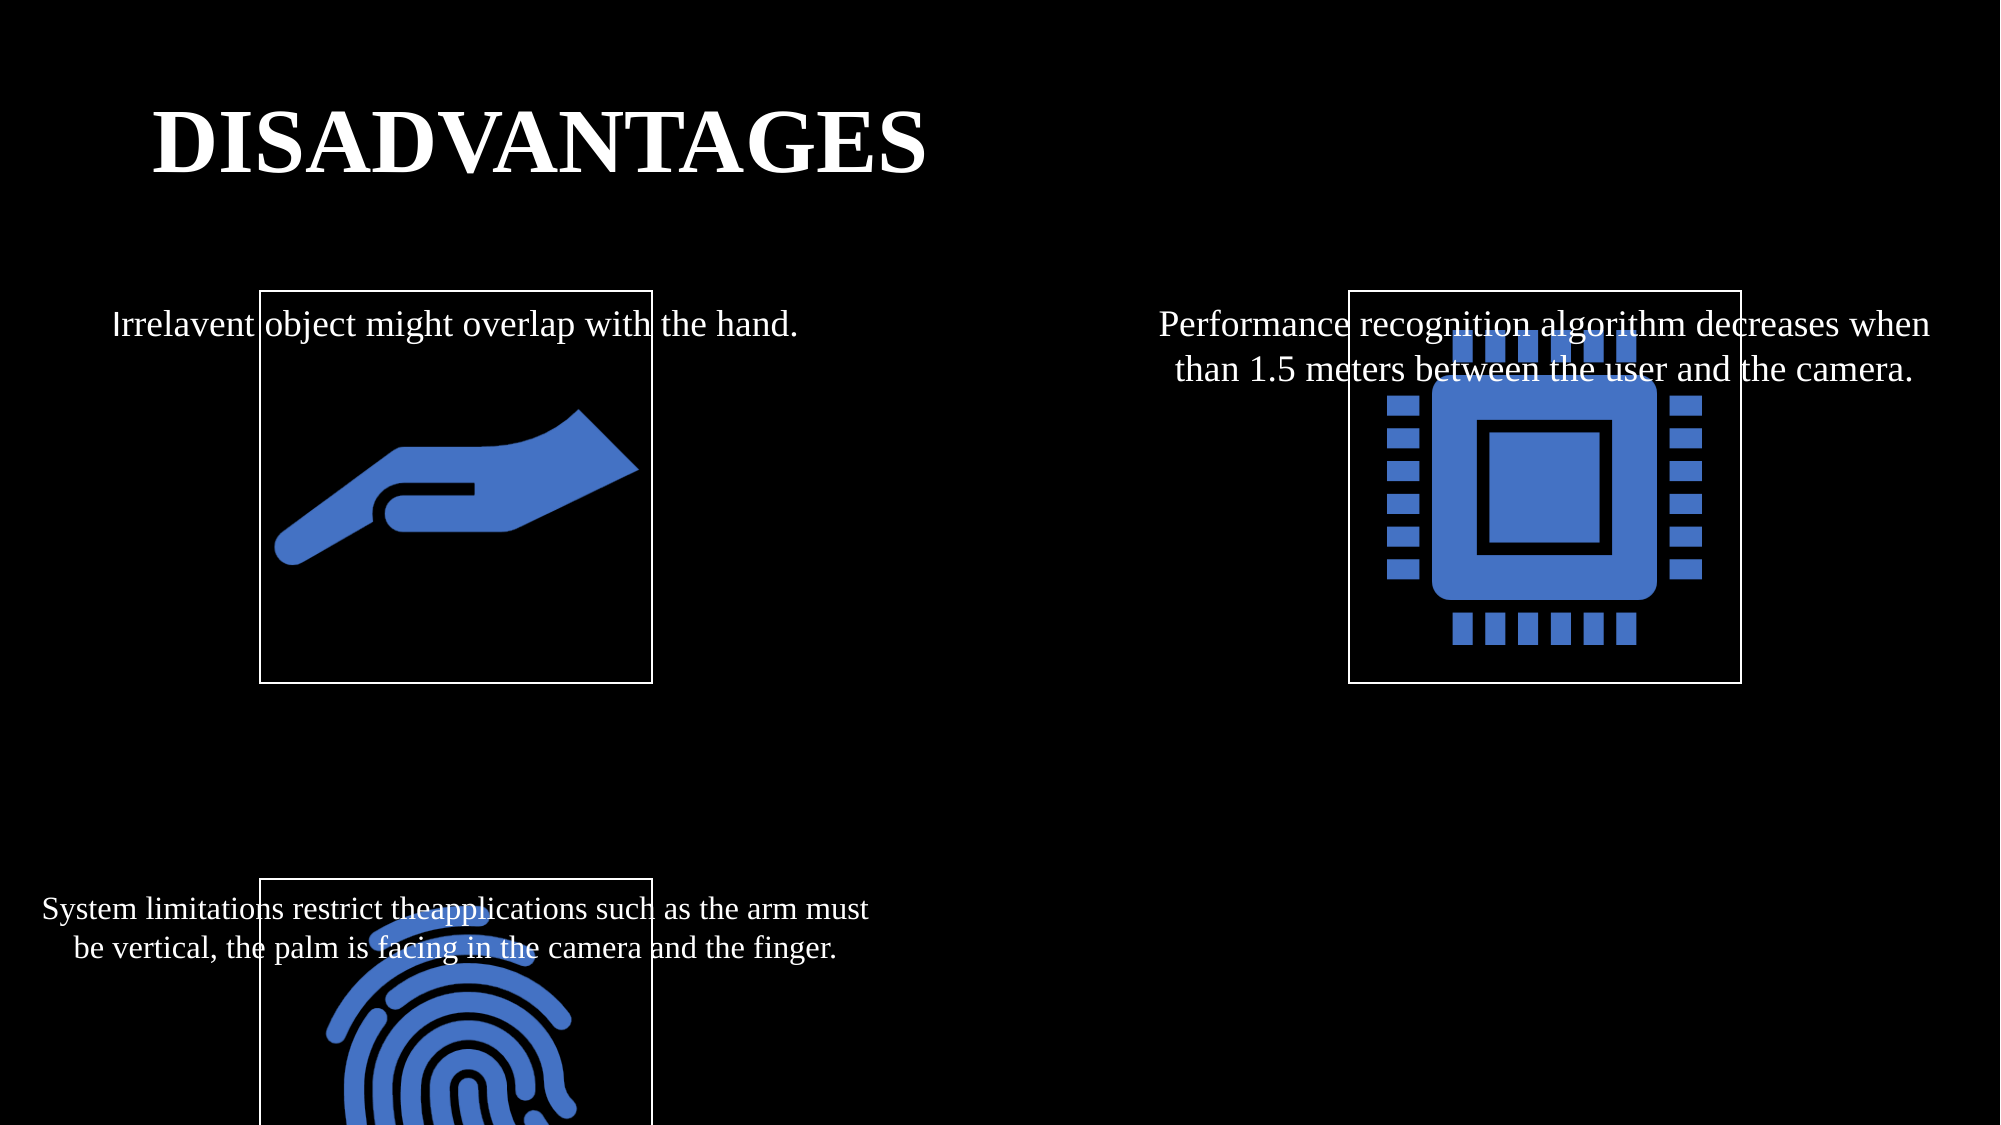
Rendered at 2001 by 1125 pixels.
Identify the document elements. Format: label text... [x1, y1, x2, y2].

title DISADVANTAGES [137, 33, 1863, 252]
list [20, 252, 1981, 1114]
picture [261, 1114, 651, 1125]
